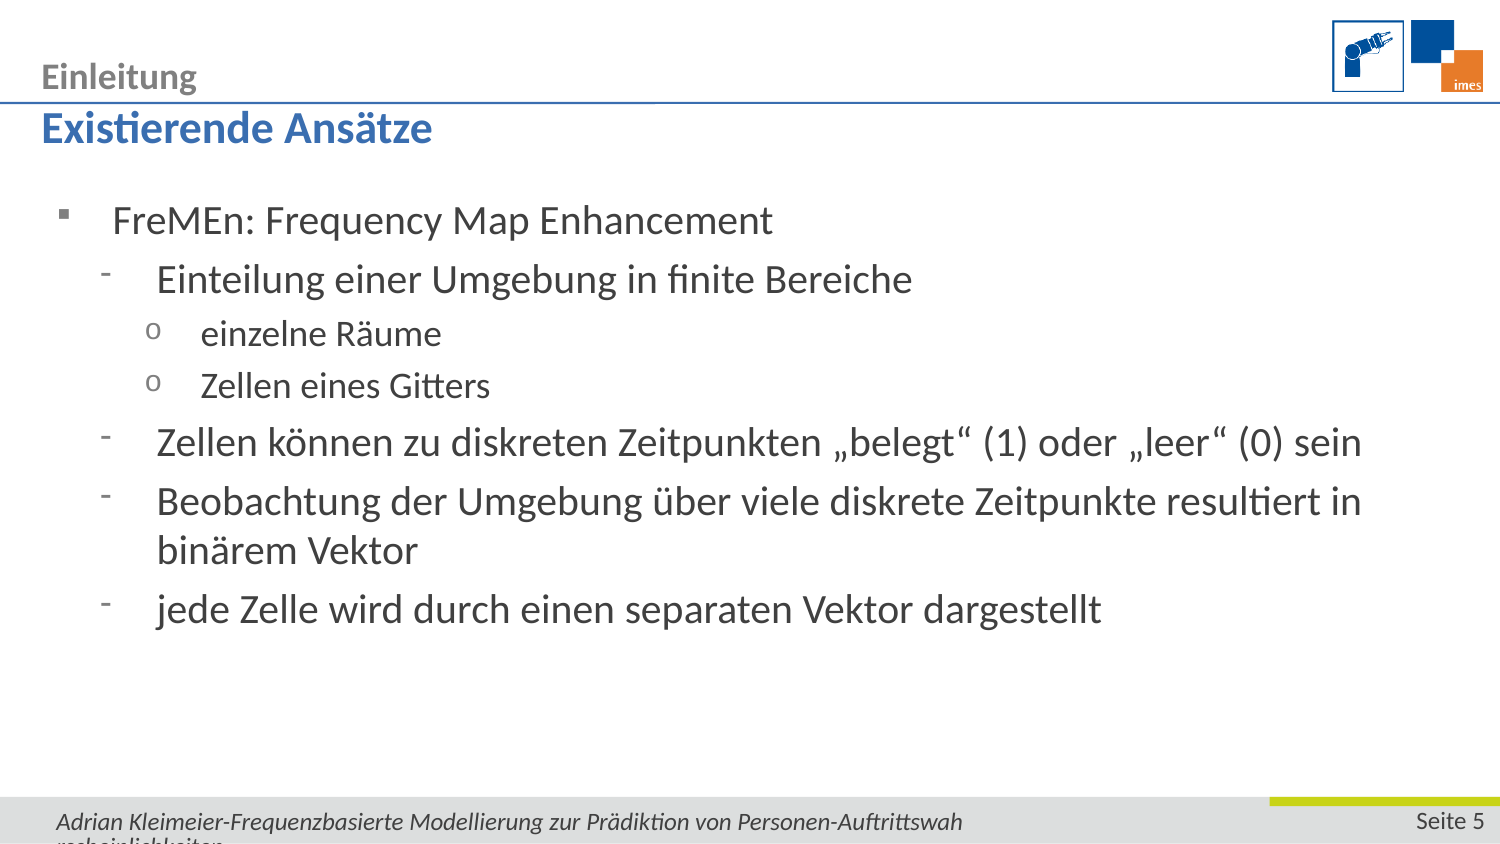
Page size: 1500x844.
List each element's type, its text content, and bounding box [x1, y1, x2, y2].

list FreMEn: Frequency Map Enhancement Einteilung einer Umgebung in finite Bereiche einzelne Räume Zellen eines Gitters Zellen können zu diskreten Zeitpunkten „belegt“ (1) oder „leer“ (0) sein Beobachtung der Umgebung über viele diskrete Zeitpunkte resultiert in binärem Vektor jede Zelle wird durch einen separaten Vektor dargestellt [41, 185, 1412, 733]
picture [1411, 20, 1483, 92]
picture [1332, 20, 1404, 92]
title Existierende Ansätze [41, 103, 1223, 162]
list Einleitung [41, 43, 1223, 103]
footer Adrian Kleimeier-Frequenzbasierte Modellierung zur Prädiktion von Personen-Auftrittswahrscheinlichkeiten [41, 796, 988, 844]
